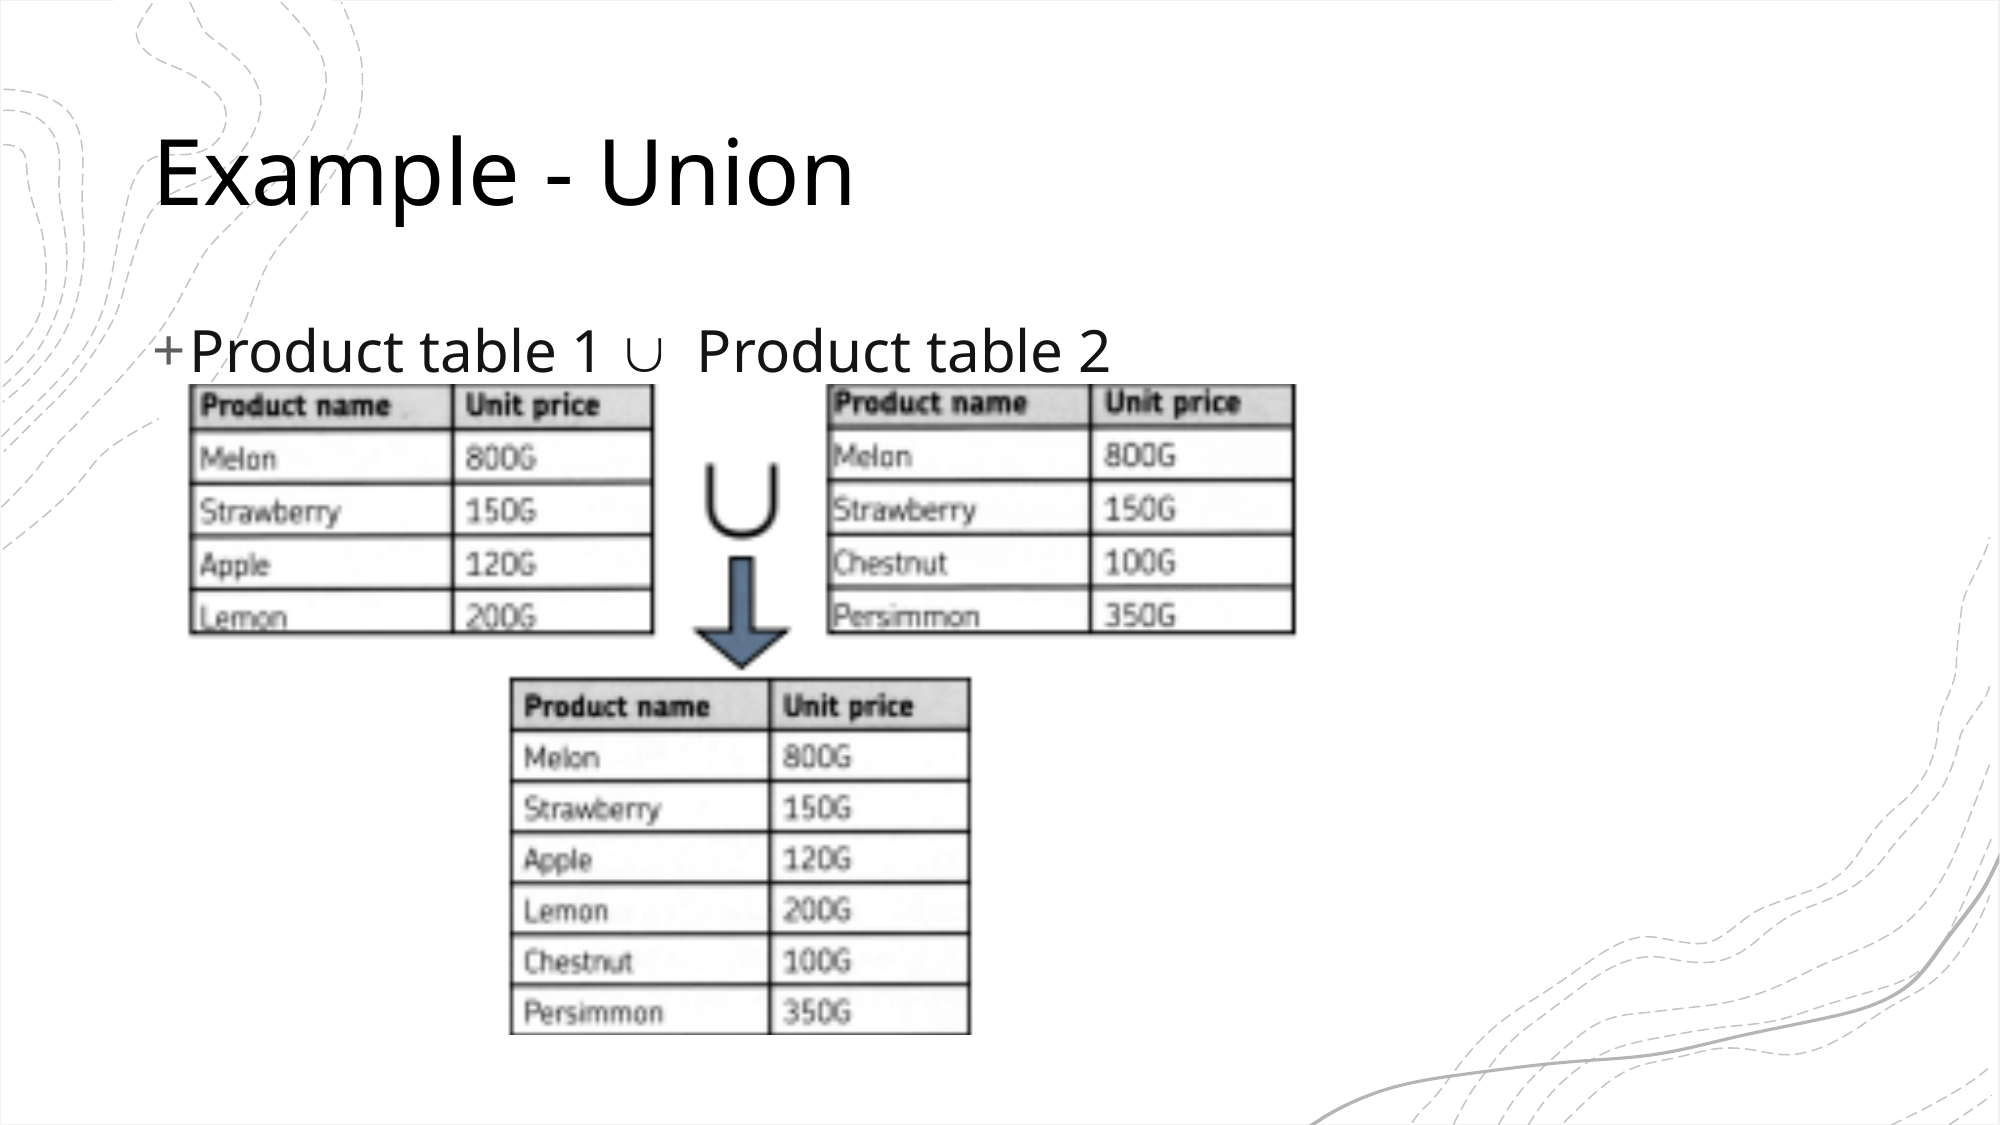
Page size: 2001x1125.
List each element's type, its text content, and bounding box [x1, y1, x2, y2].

title Example - Union [137, 59, 1863, 278]
list Product table 1 ∪ Product table 2 [137, 299, 1863, 1014]
picture [159, 384, 1341, 1035]
